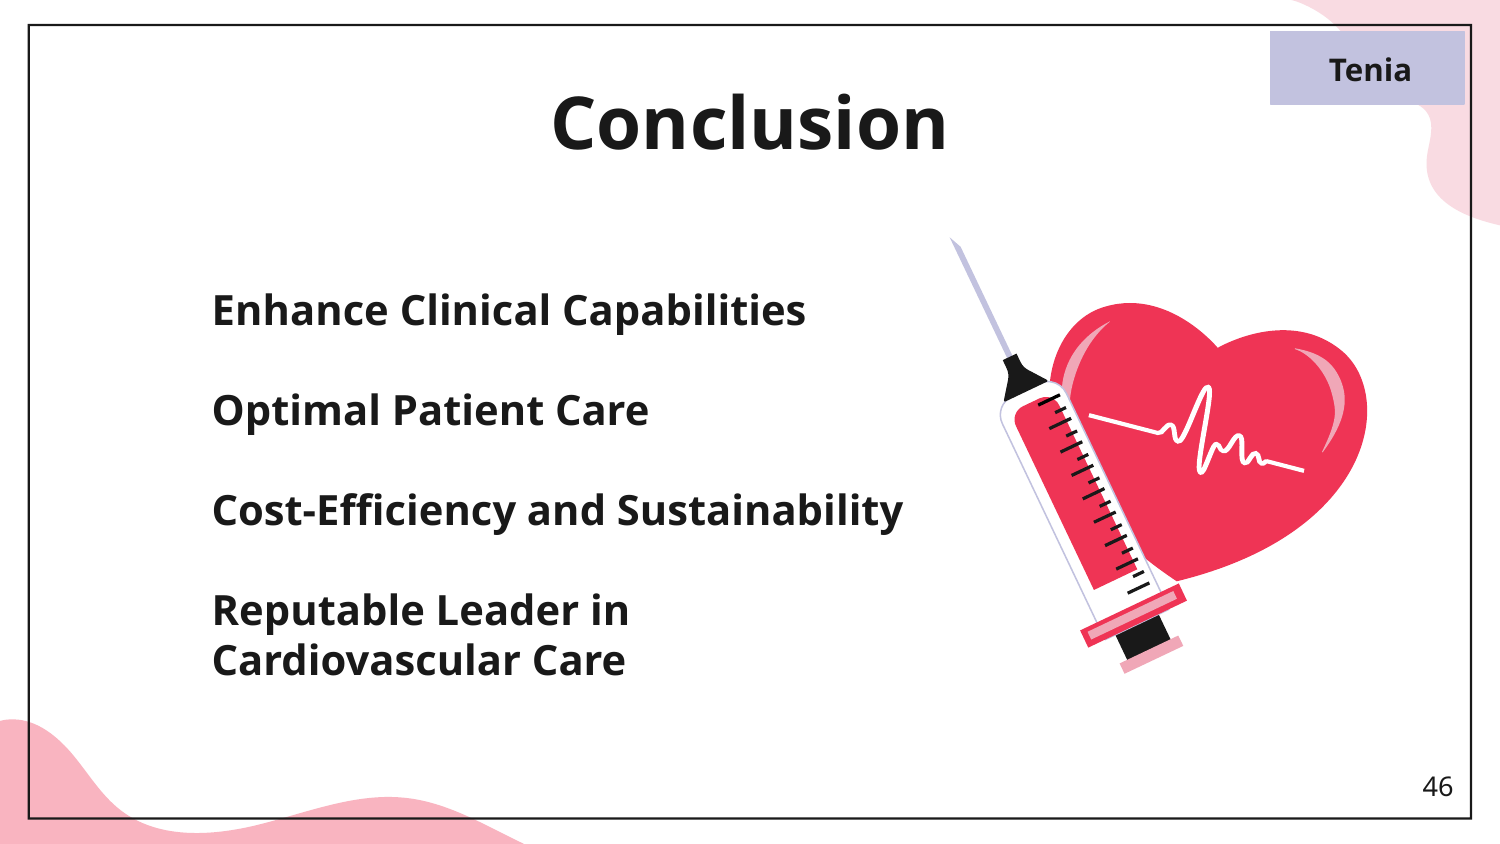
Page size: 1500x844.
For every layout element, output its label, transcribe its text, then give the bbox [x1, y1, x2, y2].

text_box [916, 257, 1212, 662]
text_box Enhance Clinical Capabilities Optimal Patient Care Cost-Efficiency and Sustainability Reputable Leader in Cardiovascular Care [196, 283, 943, 684]
text_box Tenia [1273, 34, 1468, 99]
text_box Conclusion [118, 72, 1382, 167]
slide_number 46 [1378, 754, 1469, 819]
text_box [1216, 283, 1409, 616]
